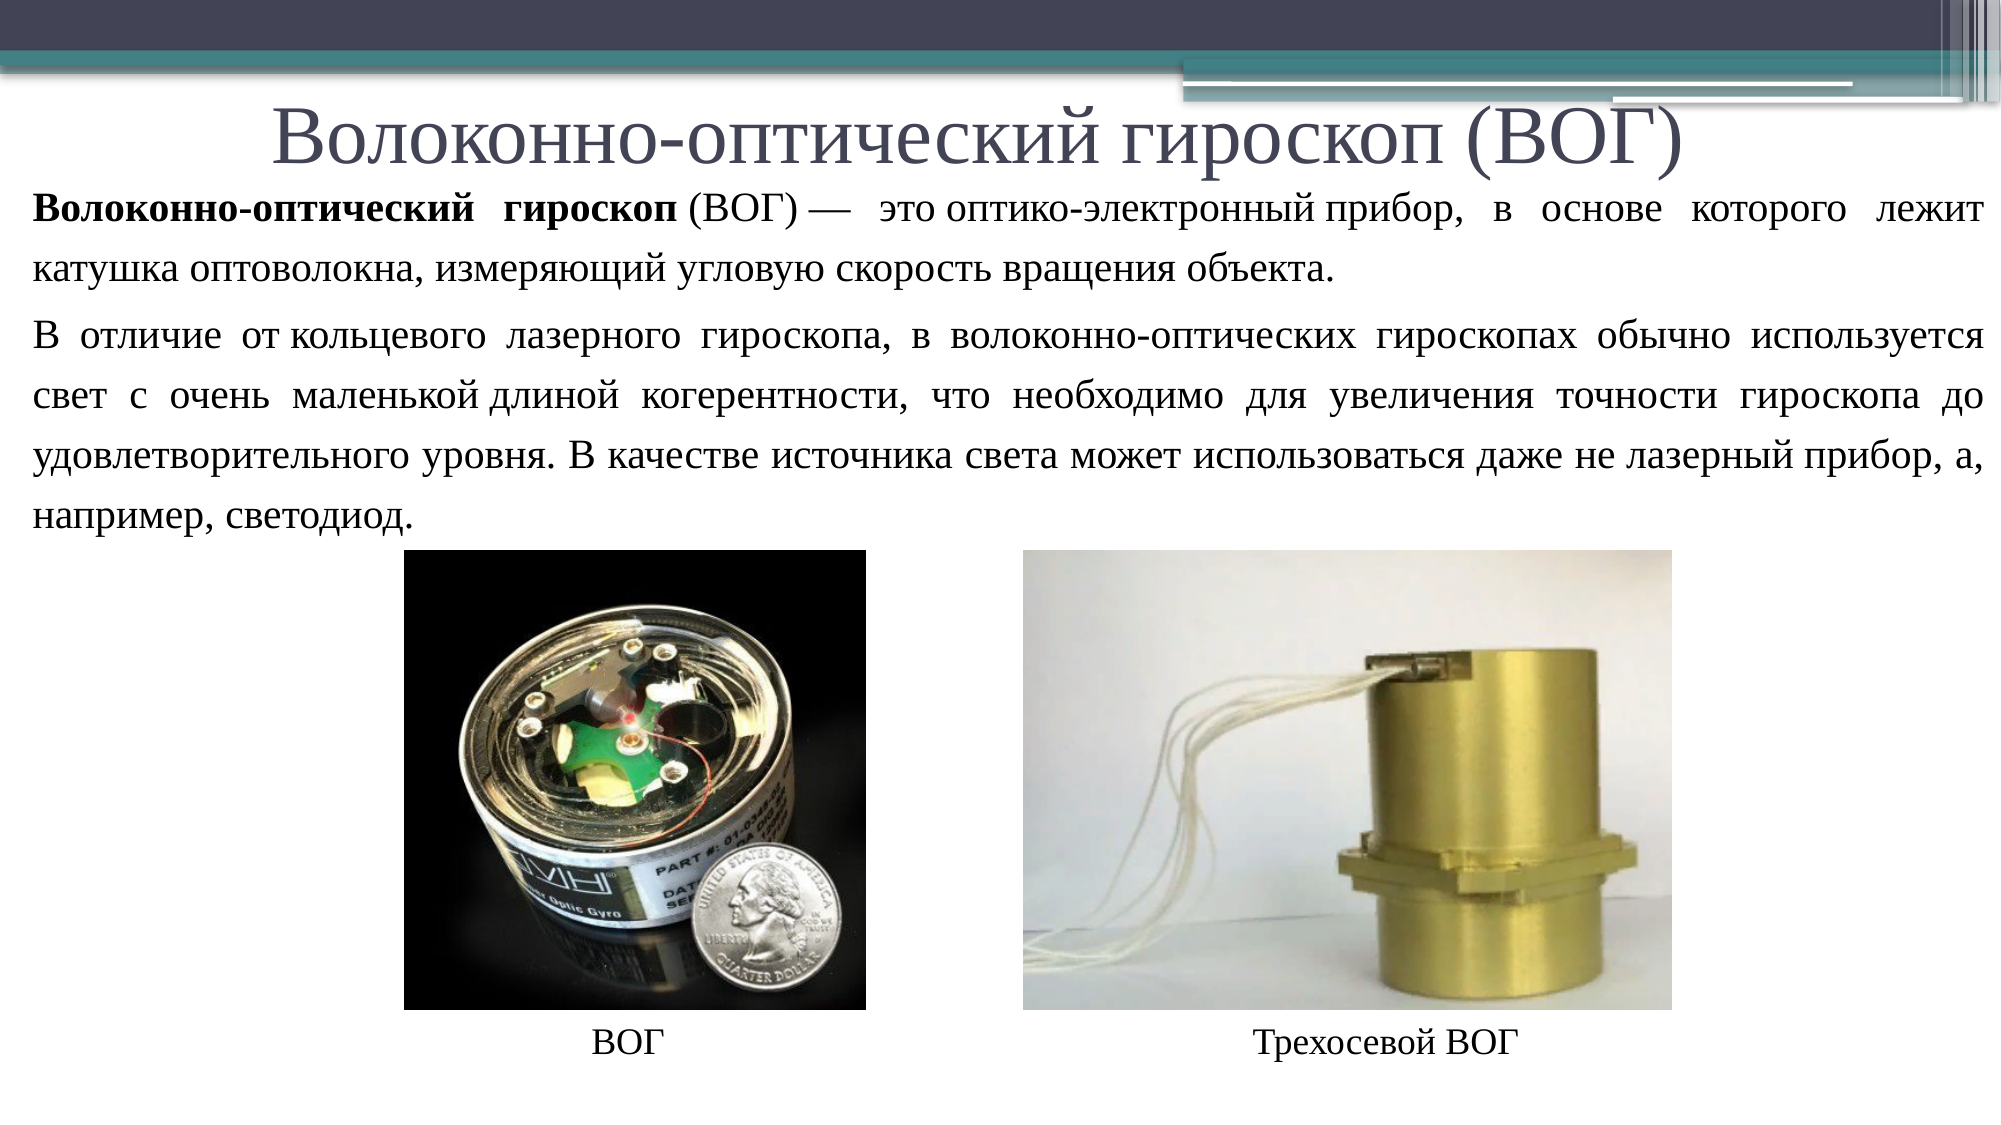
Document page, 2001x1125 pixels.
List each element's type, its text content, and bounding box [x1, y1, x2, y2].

picture [404, 550, 867, 1010]
title Волоконно-оптический гироскоп (ВОГ) [256, 42, 1757, 162]
text_box Трехосевой ВОГ [1237, 1019, 1535, 1070]
picture [1023, 550, 1672, 1010]
text_box ВОГ [576, 1019, 694, 1070]
list Волоконно-оптический гироскоп (ВОГ) — это оптико-электронный прибор, в основе которого лежит катушка оптоволокна, измеряющий угловую скорость вращения объекта. В отличие от кольцевого лазерного гироскопа, в волоконно-оптических гироскопах обычно используется свет с очень маленькой длиной когерентности, что необходимо для увеличения точности гироскопа до удовлетворительного уровня. В качестве источника света может использоваться даже не лазерный прибор, а, например, светодиод. [0, 162, 2000, 683]
